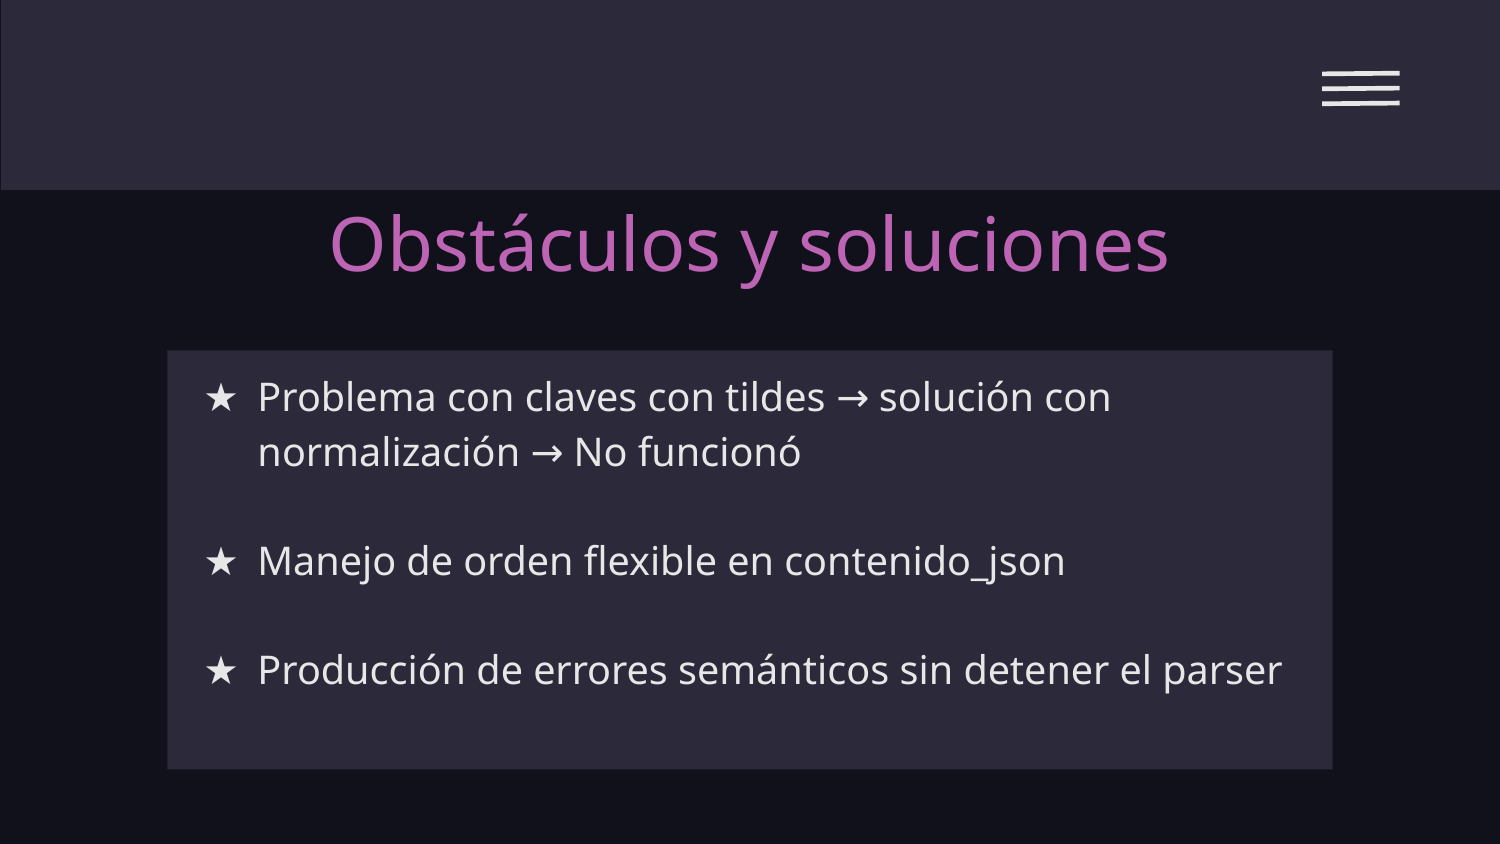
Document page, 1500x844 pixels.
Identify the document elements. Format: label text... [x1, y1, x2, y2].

title Obstáculos y soluciones [167, 68, 1333, 302]
subtitle Problema con claves con tildes → solución con normalización → No funcionó Manejo de orden flexible en contenido_json Producción de errores semánticos sin detener el parser [167, 350, 1333, 770]
